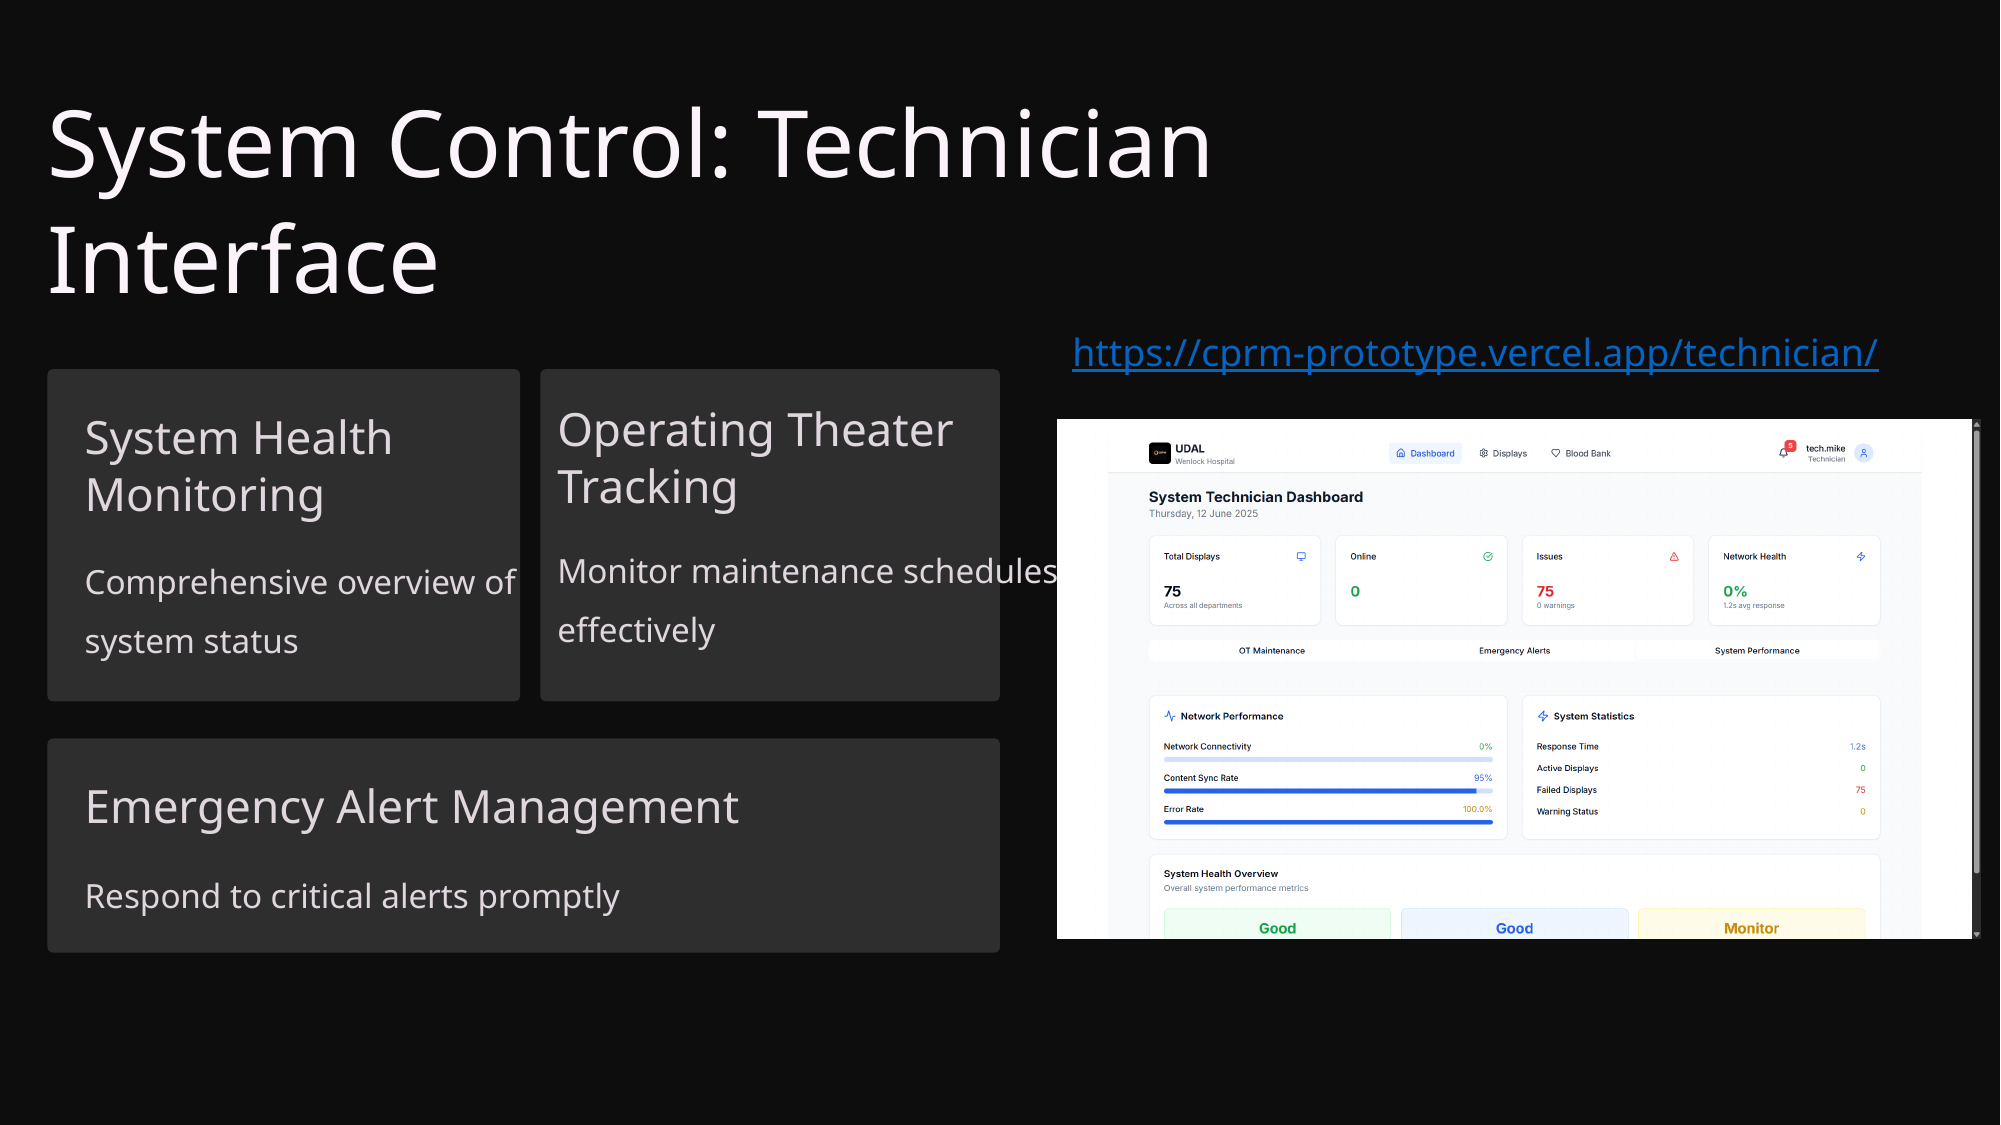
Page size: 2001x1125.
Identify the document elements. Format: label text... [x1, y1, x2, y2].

text_box [540, 369, 1000, 702]
text_box System Control: Technician Interface [47, 80, 1287, 314]
text_box [47, 738, 1000, 953]
text_box Respond to critical alerts promptly [84, 856, 1057, 916]
picture [1057, 419, 1981, 939]
text_box Operating Theater Tracking [557, 398, 1000, 515]
text_box Comprehensive overview of system status [84, 541, 521, 699]
text_box [47, 369, 521, 702]
text_box System Health Monitoring [84, 406, 540, 523]
text_box https://cprm-prototype.vercel.app/technician/ [1057, 321, 2000, 388]
text_box Emergency Alert Management [84, 775, 810, 834]
text_box Monitor maintenance schedules effectively [557, 530, 1057, 650]
